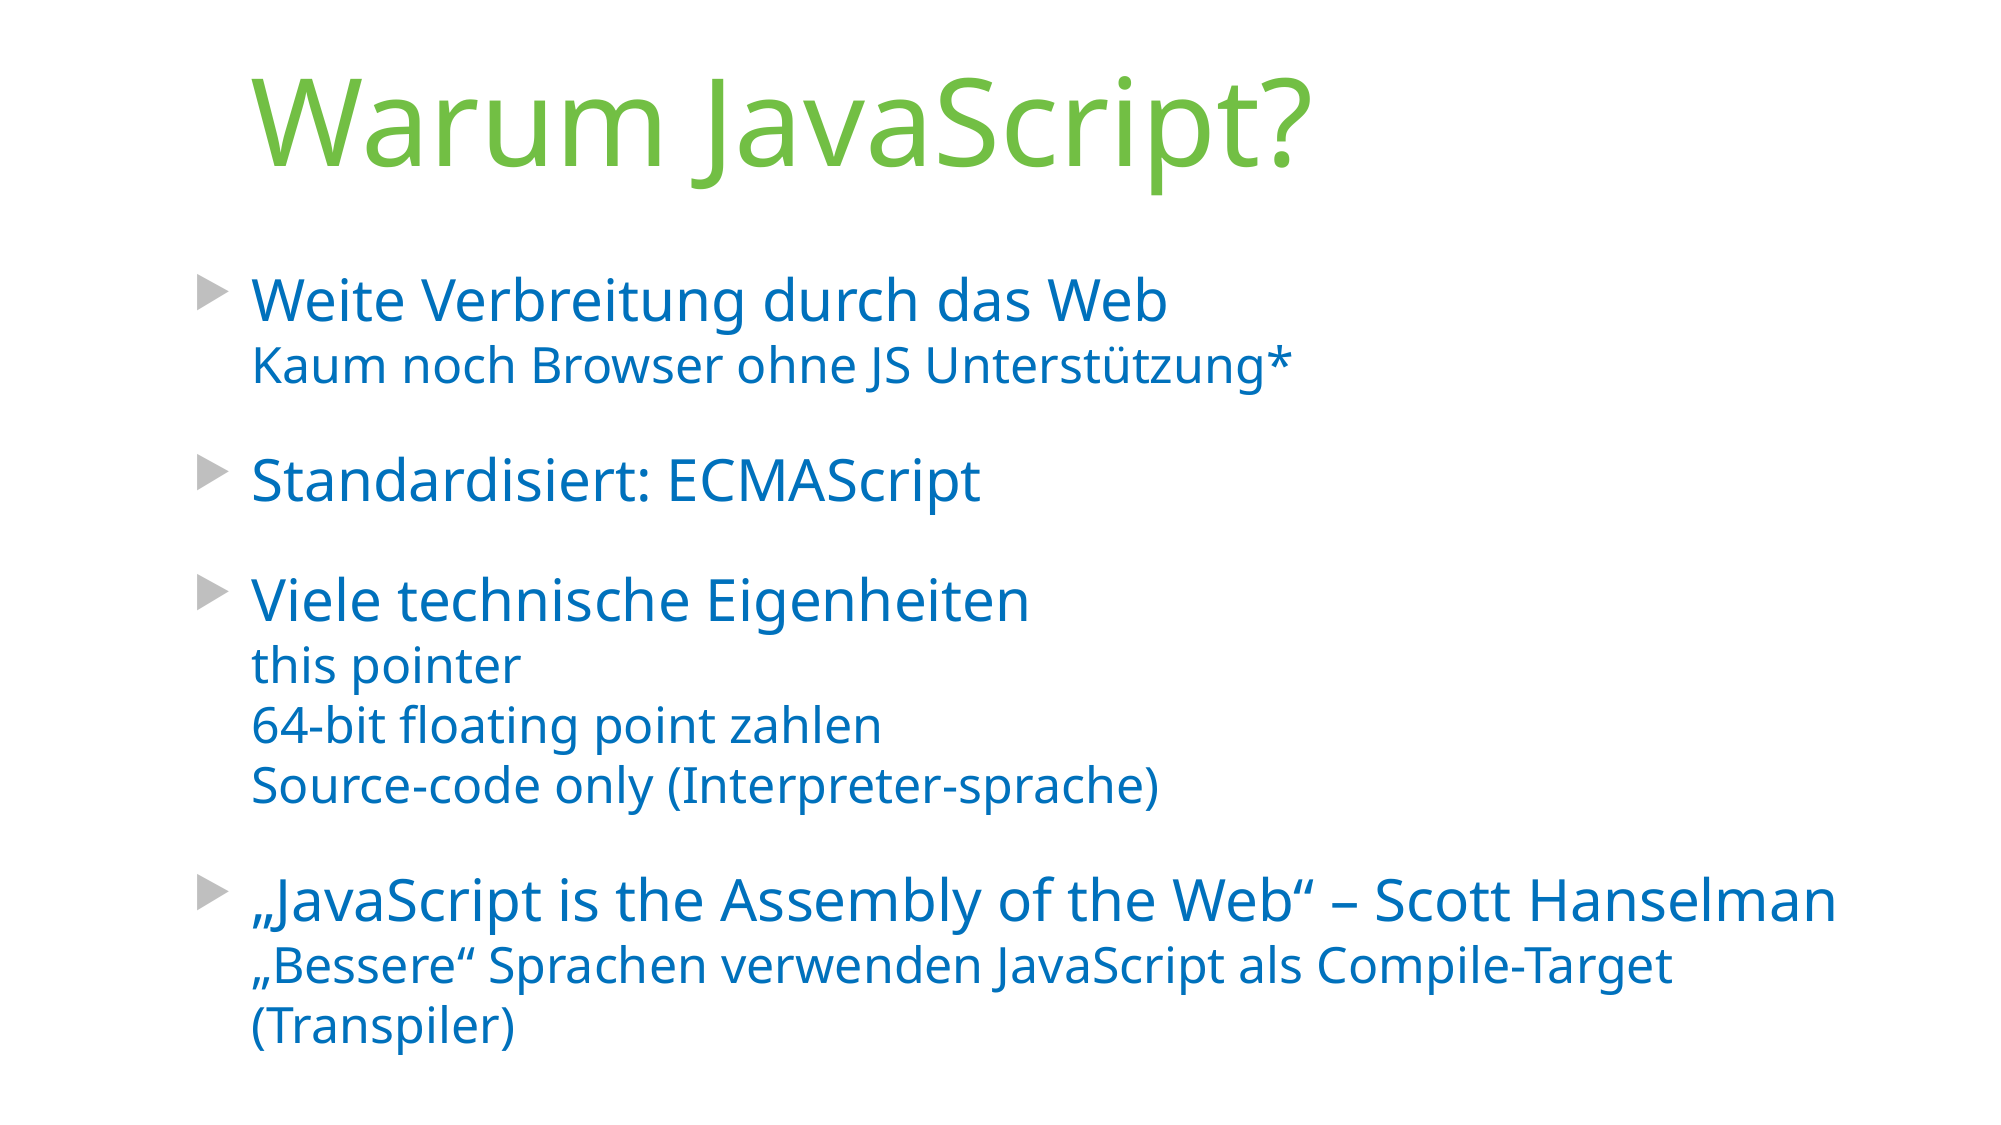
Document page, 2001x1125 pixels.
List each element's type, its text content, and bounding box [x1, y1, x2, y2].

list Weite Verbreitung durch das Web Kaum noch Browser ohne JS Unterstützung* Standardisiert: ECMAScript Viele technische Eigenheiten this pointer 64-bit floating point zahlen Source-code only (Interpreter-sprache) „JavaScript is the Assembly of the Web“ – Scott Hanselman „Bessere“ Sprachen verwenden JavaScript als Compile-Target (Transpiler) [191, 263, 1945, 1125]
title Warum JavaScript? [250, 42, 1945, 192]
